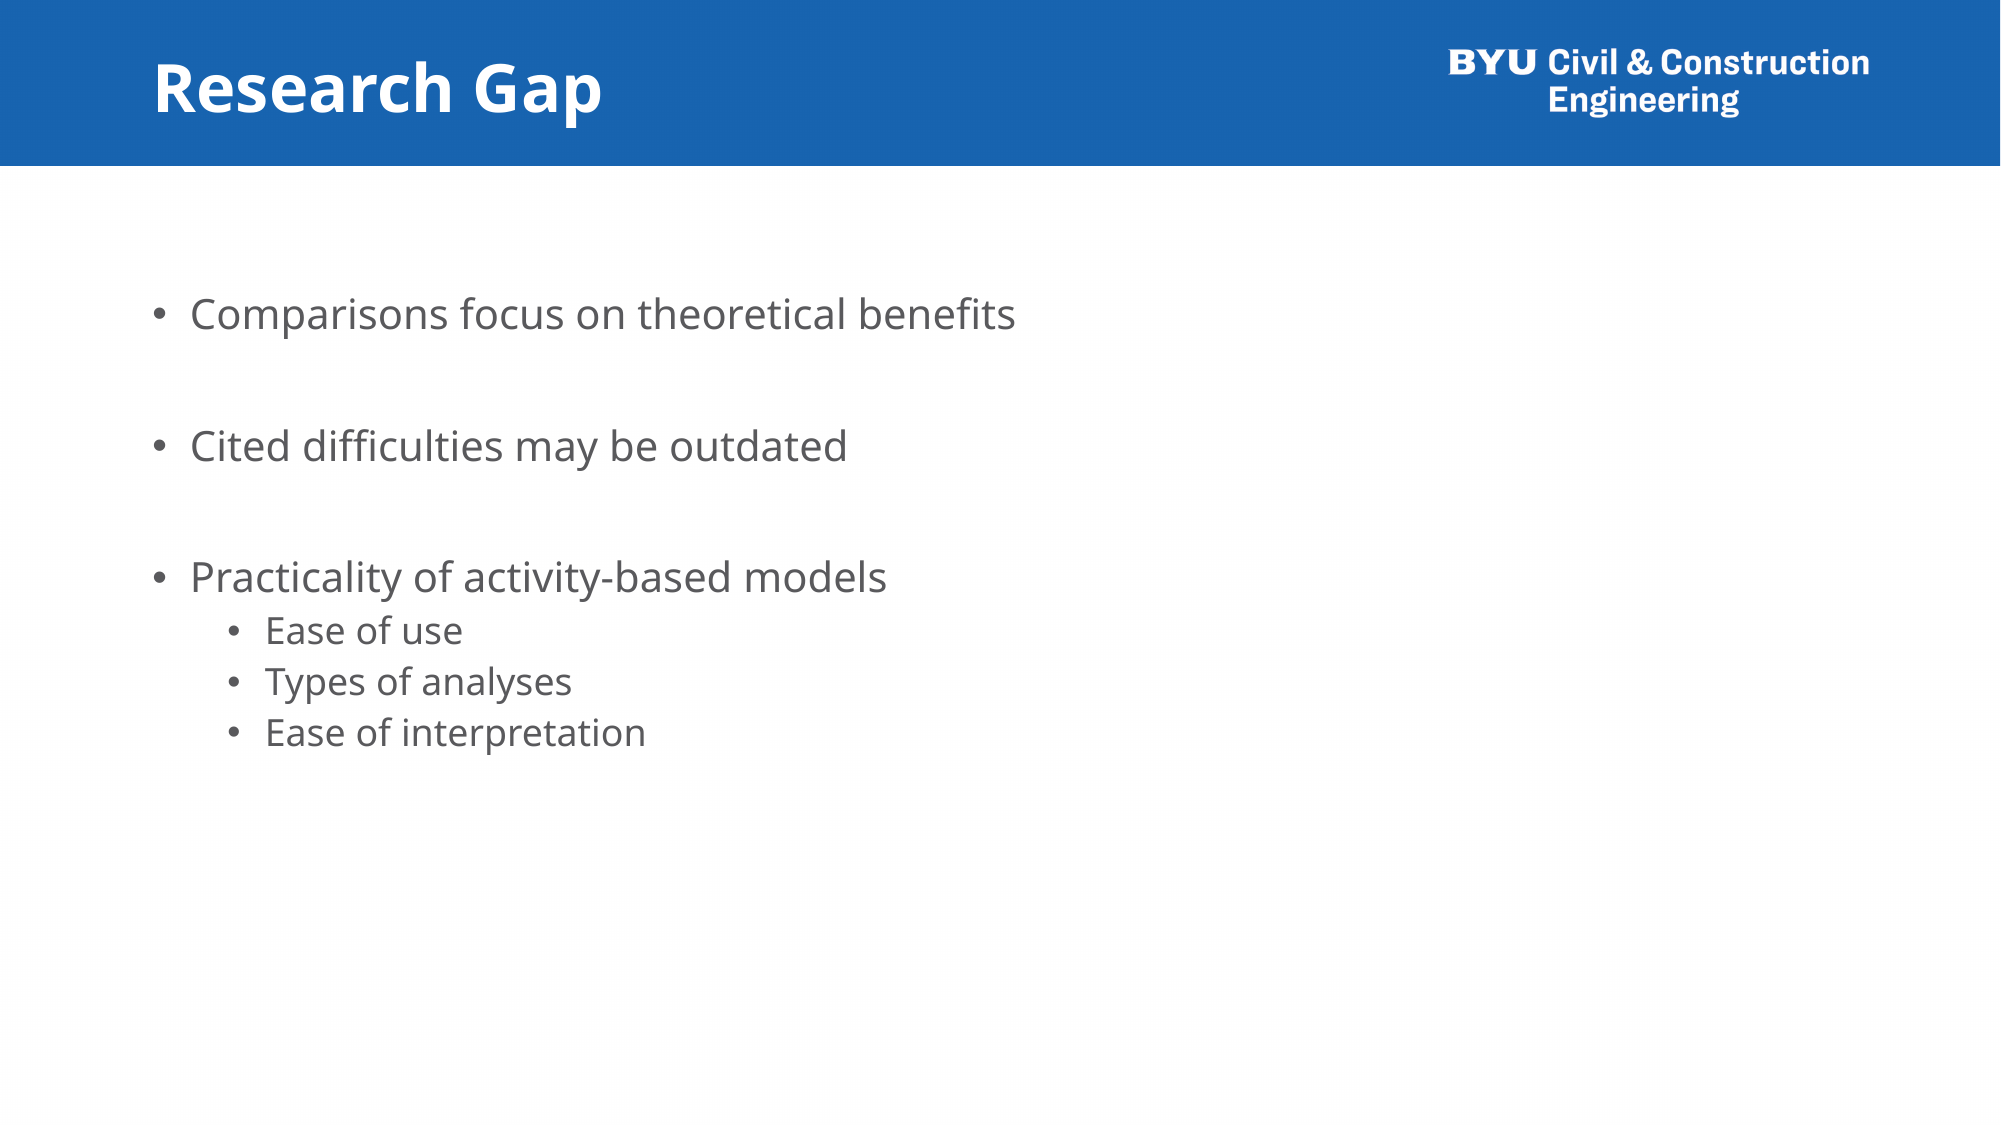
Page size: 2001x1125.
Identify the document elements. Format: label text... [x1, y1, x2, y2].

title Research Gap [137, 45, 1469, 137]
picture [0, 0, 2001, 1125]
list Comparisons focus on theoretical benefits Cited difficulties may be outdated Practicality of activity-based models Ease of use Types of analyses Ease of interpretation [137, 215, 1863, 1014]
